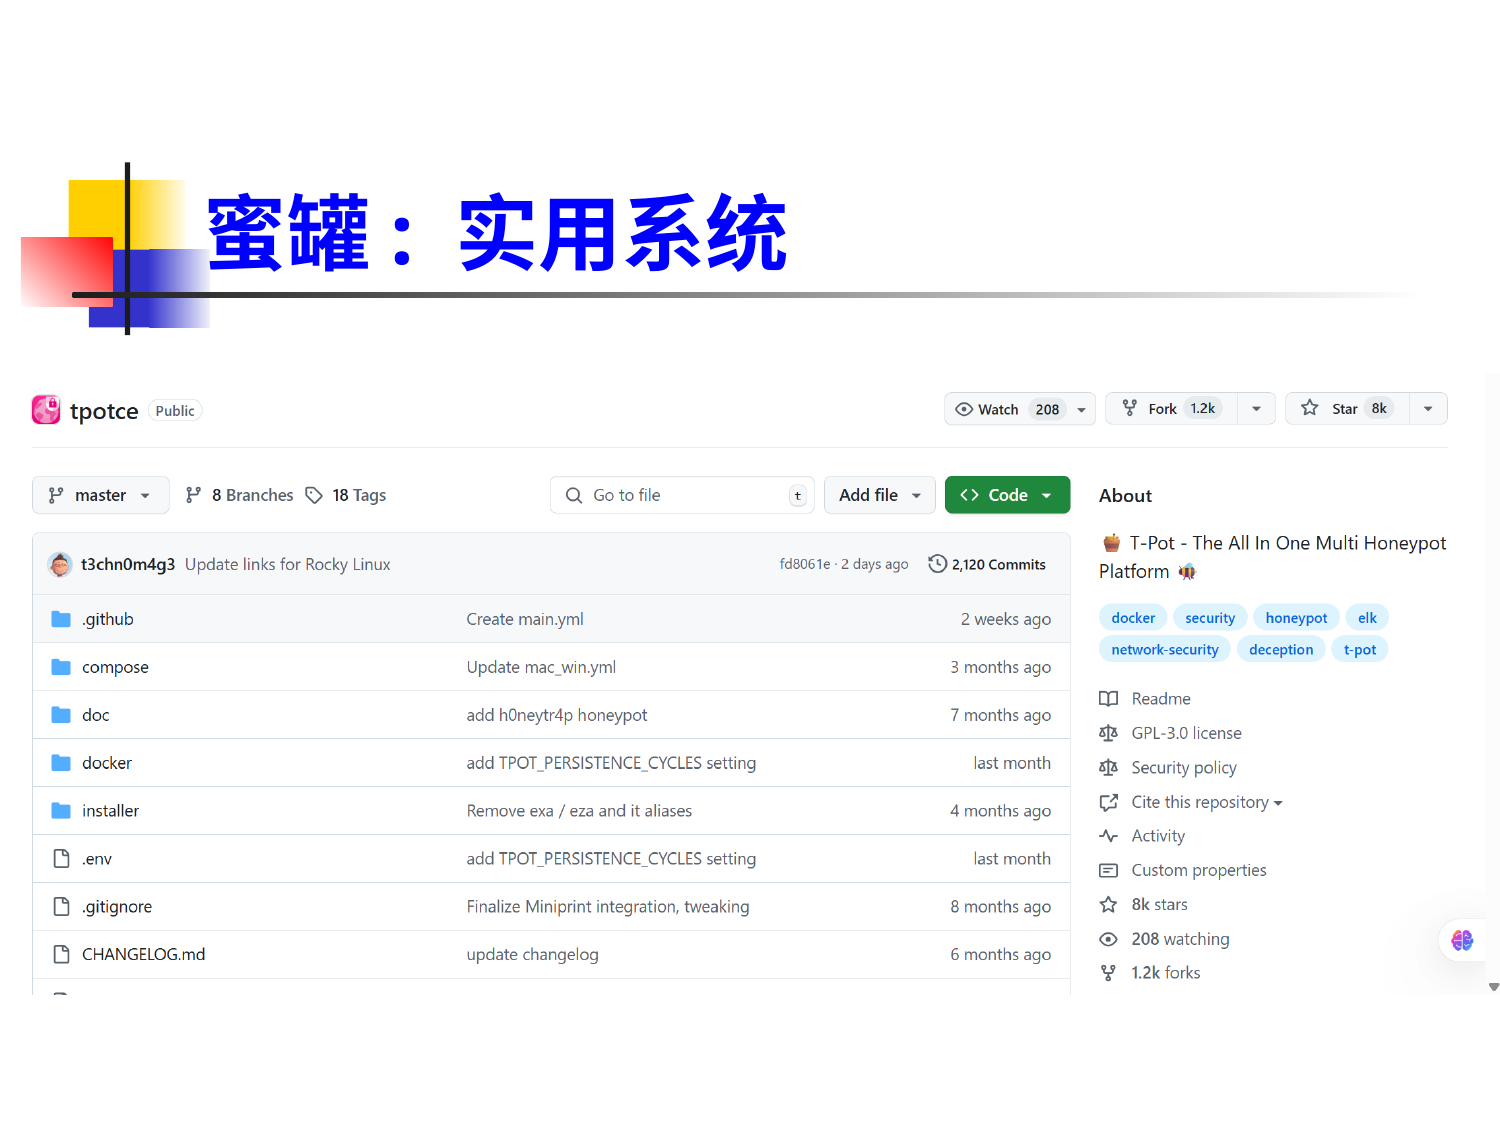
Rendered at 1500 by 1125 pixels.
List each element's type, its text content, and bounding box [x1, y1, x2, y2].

title 蜜罐: 实用系统 [188, 101, 1468, 289]
picture [0, 373, 1500, 995]
